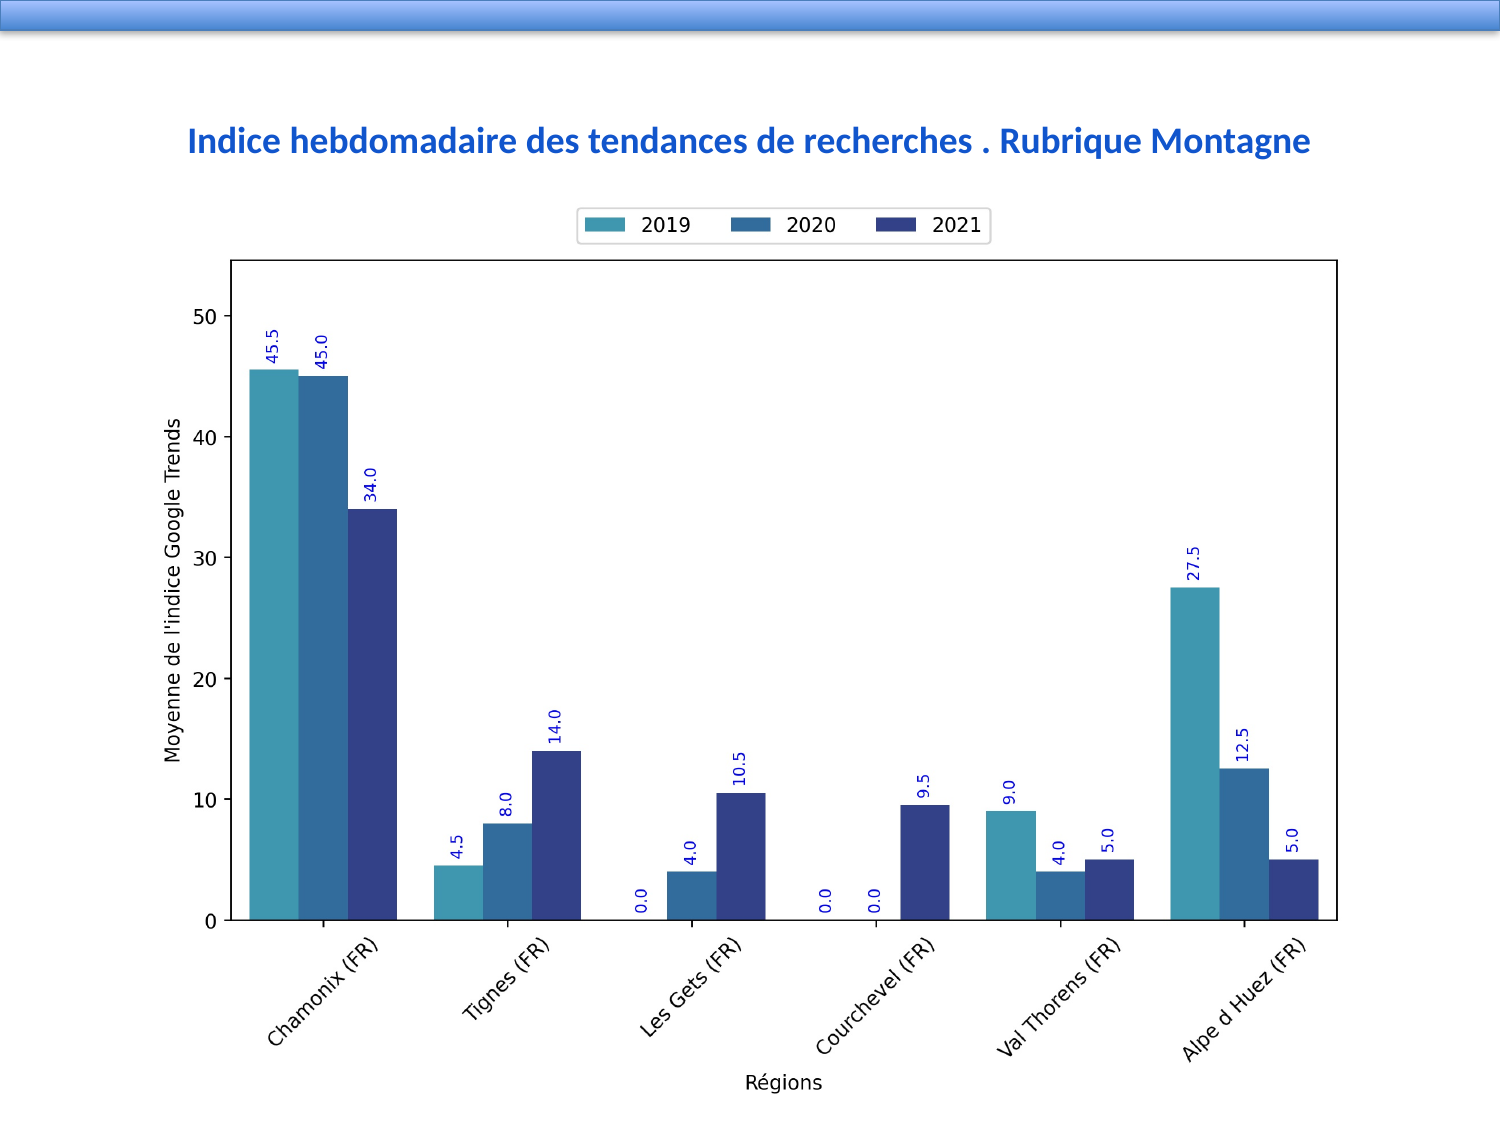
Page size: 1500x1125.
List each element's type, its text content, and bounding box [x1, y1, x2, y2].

title Indice hebdomadaire des tendances de recherches . Rubrique Montagne [75, 45, 1425, 233]
picture [149, 194, 1351, 1107]
text_box [0, 0, 1500, 31]
